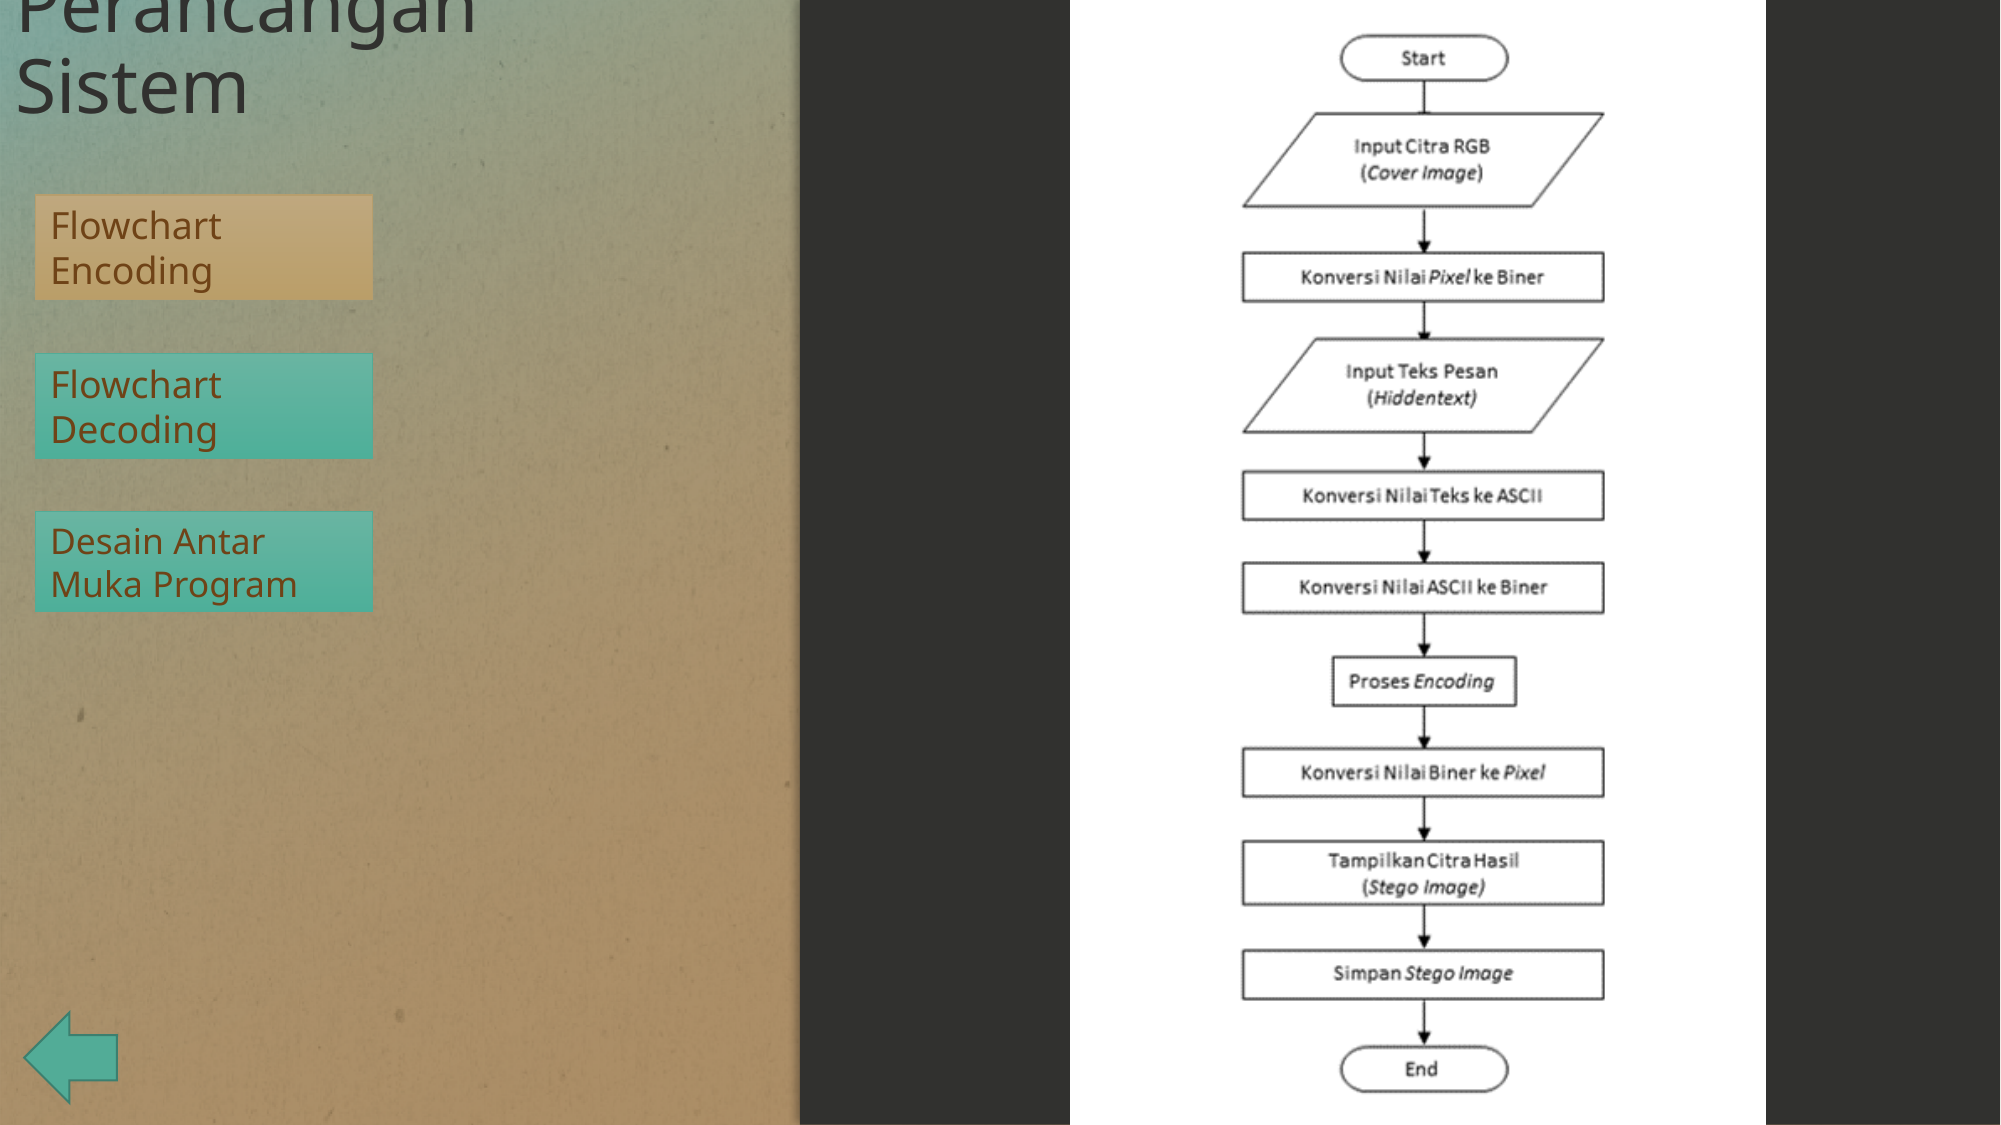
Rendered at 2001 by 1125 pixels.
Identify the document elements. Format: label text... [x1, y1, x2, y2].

picture [0, 0, 799, 1125]
text_box [22, 1010, 118, 1106]
text_box Desain Antar Muka Program [35, 511, 373, 612]
text_box Flowchart Decoding [35, 353, 373, 459]
title Perancangan Sistem [0, 2, 739, 138]
text_box Flowchart Encoding [35, 194, 373, 300]
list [1070, 0, 1766, 1125]
